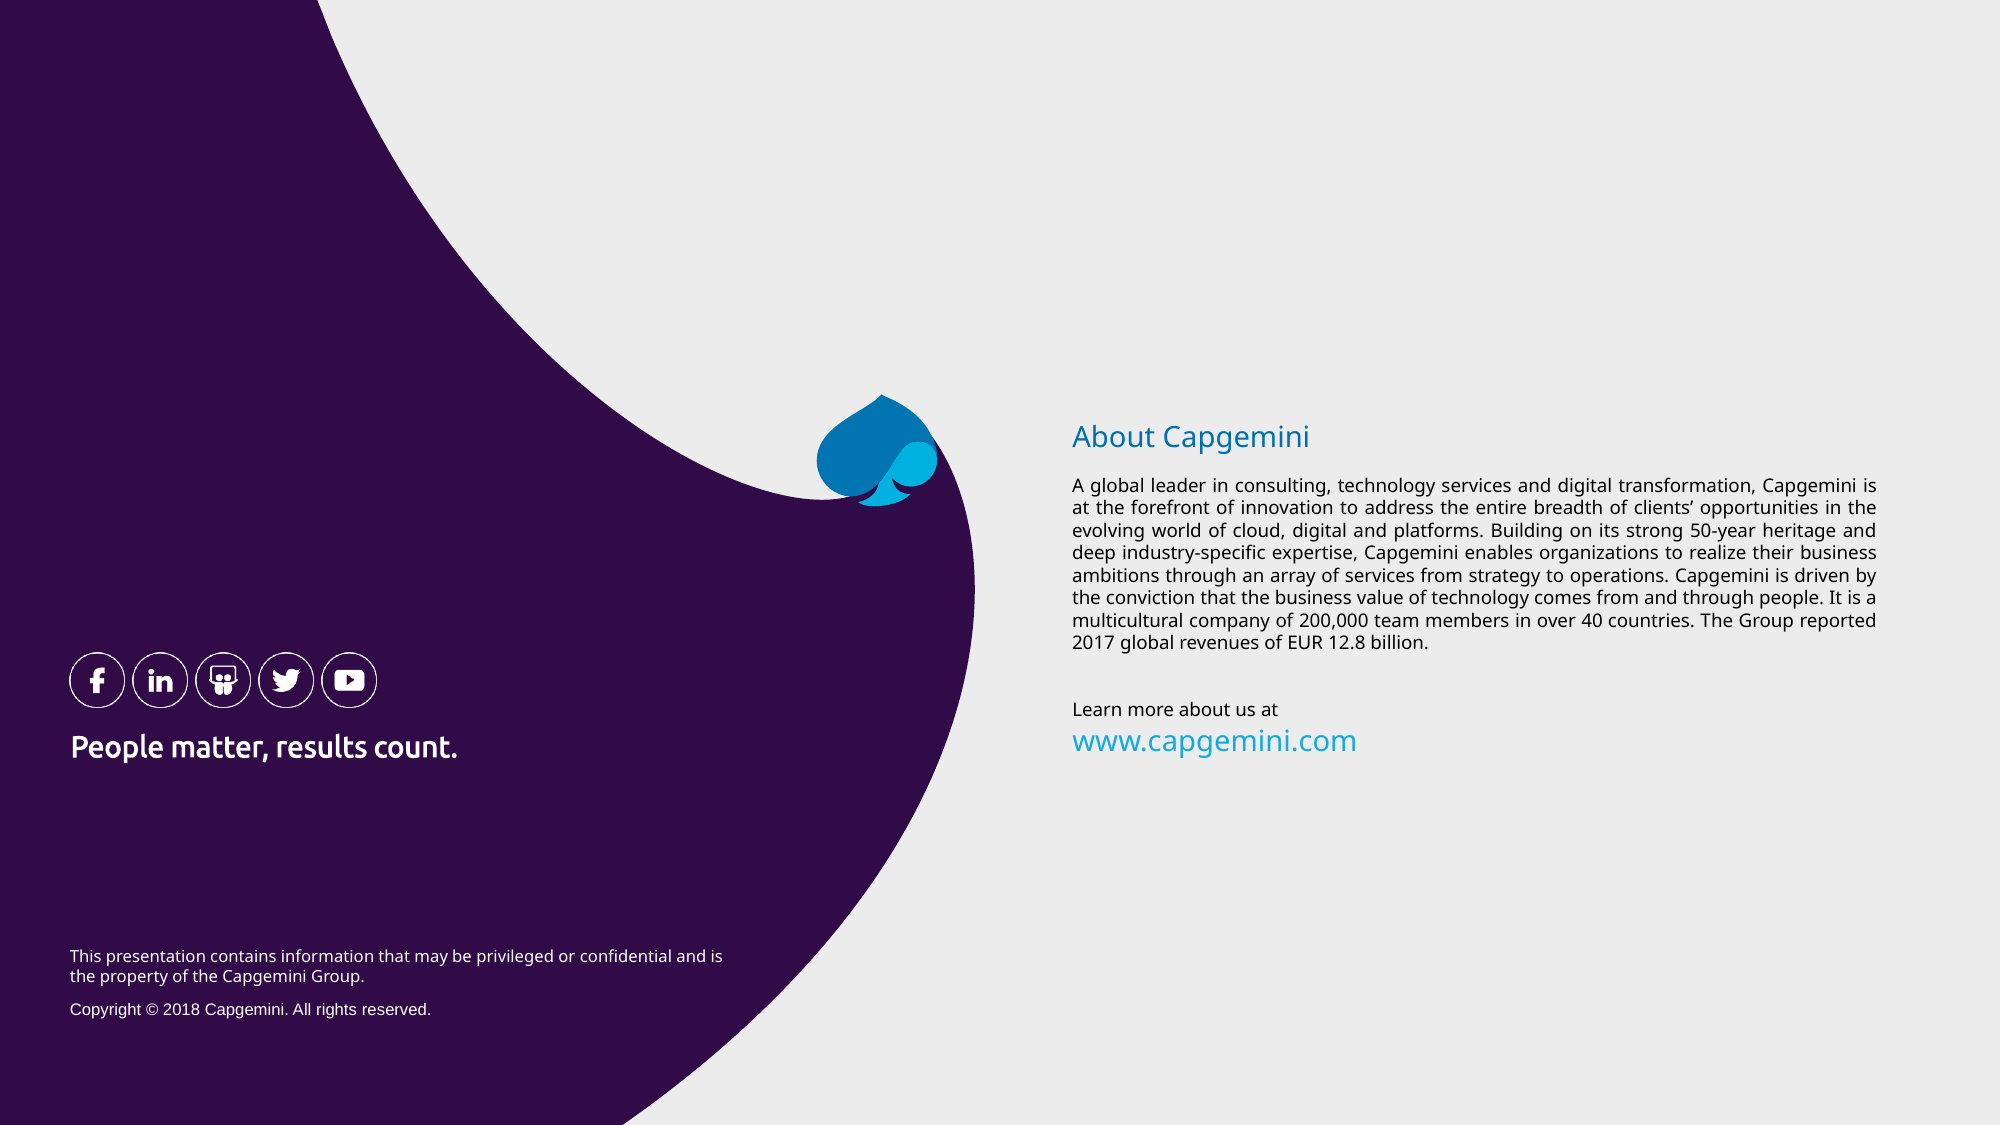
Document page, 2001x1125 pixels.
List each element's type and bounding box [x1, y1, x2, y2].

picture [132, 652, 188, 708]
picture [321, 652, 377, 708]
picture [195, 652, 251, 708]
picture [69, 652, 125, 708]
picture [258, 652, 314, 708]
